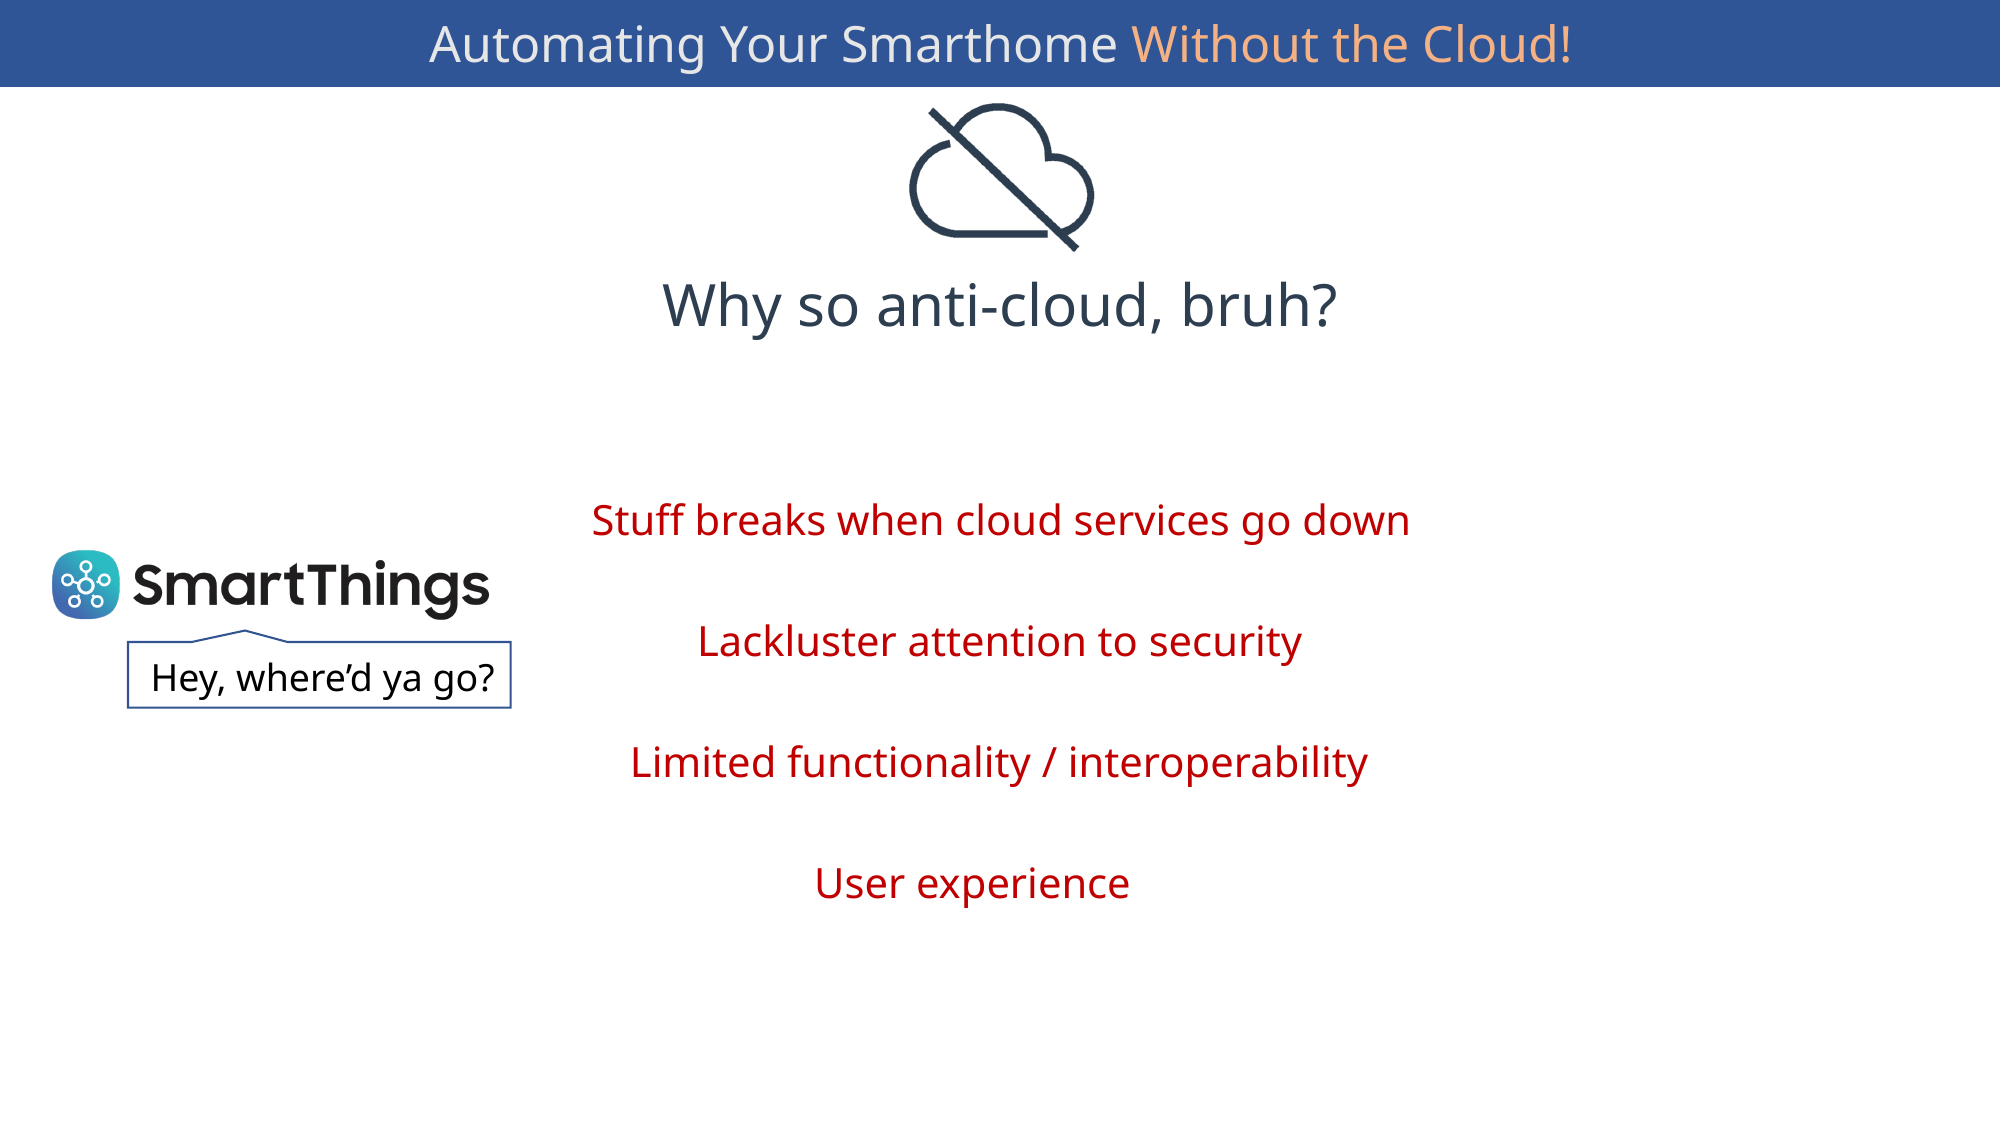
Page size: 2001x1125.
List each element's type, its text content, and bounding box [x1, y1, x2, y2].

text_box Automating Your Smarthome Without the Cloud! [353, 5, 1649, 81]
text_box Limited functionality / interoperability [615, 728, 1384, 793]
text_box Hey, where’d ya go? [135, 647, 511, 707]
text_box Why so anti-cloud, bruh? [647, 261, 1353, 416]
text_box [126, 629, 512, 709]
text_box Lackluster attention to security [682, 607, 1318, 673]
picture [48, 546, 493, 623]
picture [888, 56, 1115, 284]
text_box User experience [799, 849, 1146, 914]
text_box Stuff breaks when cloud services go down [576, 486, 1427, 552]
text_box [0, 0, 2000, 88]
